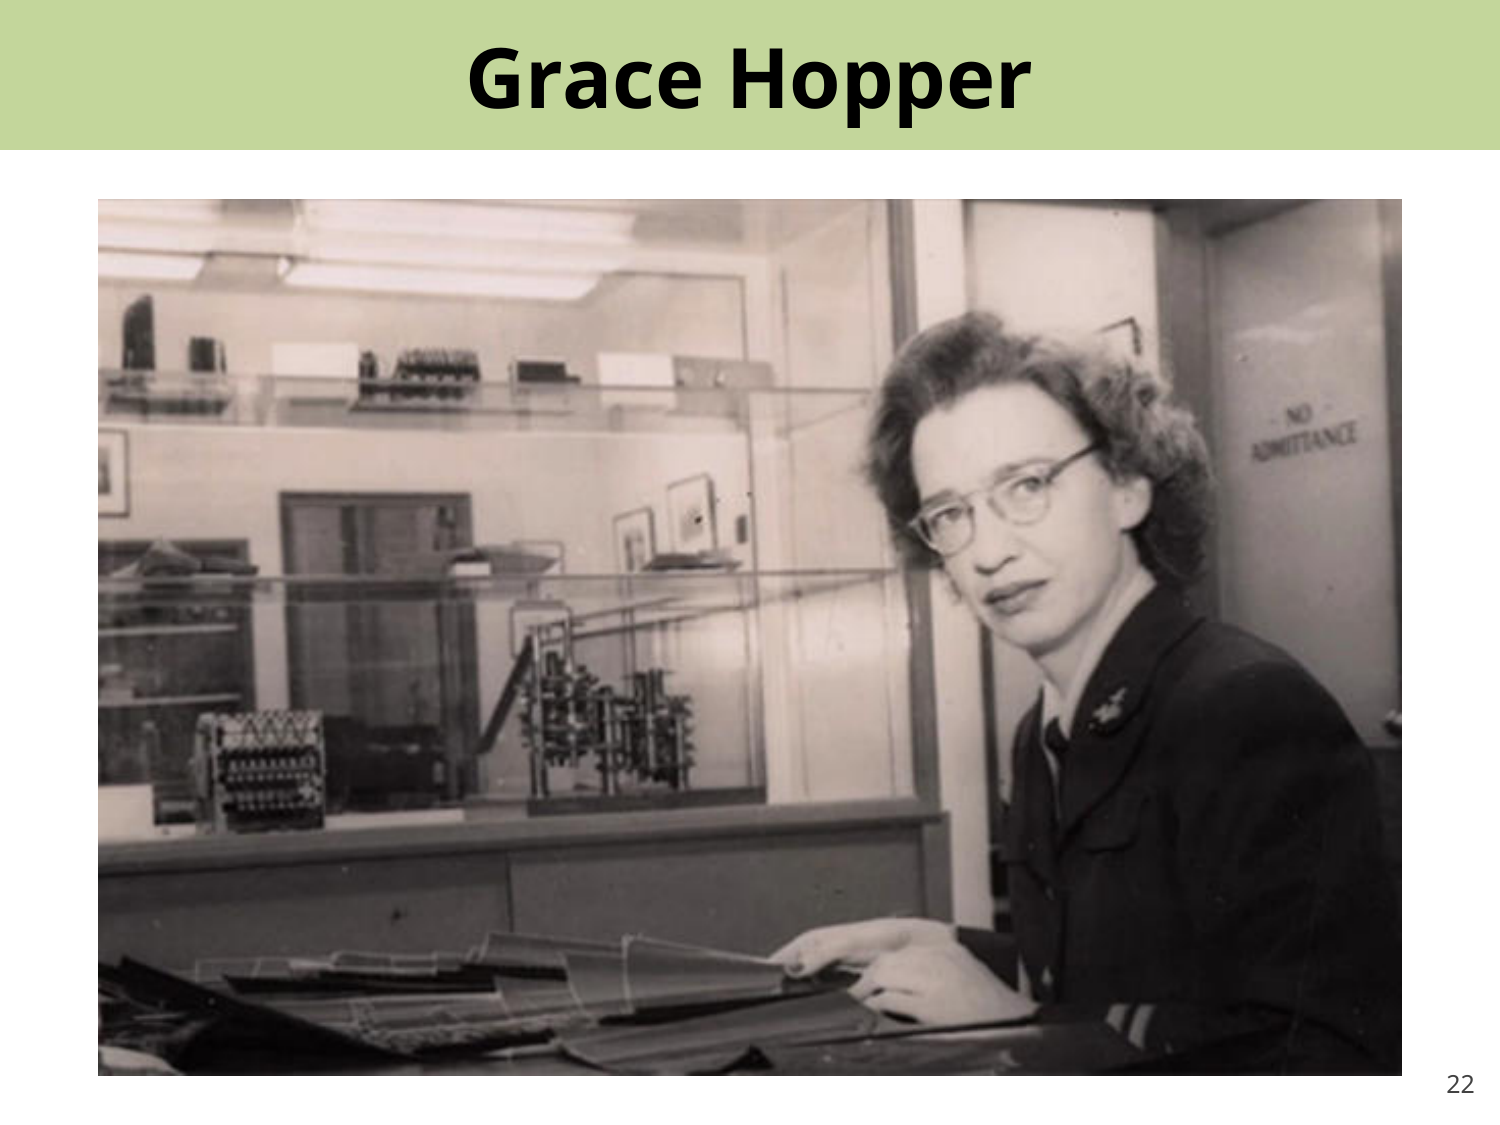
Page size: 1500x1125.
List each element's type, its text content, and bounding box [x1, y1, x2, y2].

title Grace Hopper [75, 0, 1425, 150]
picture [98, 199, 1402, 1076]
